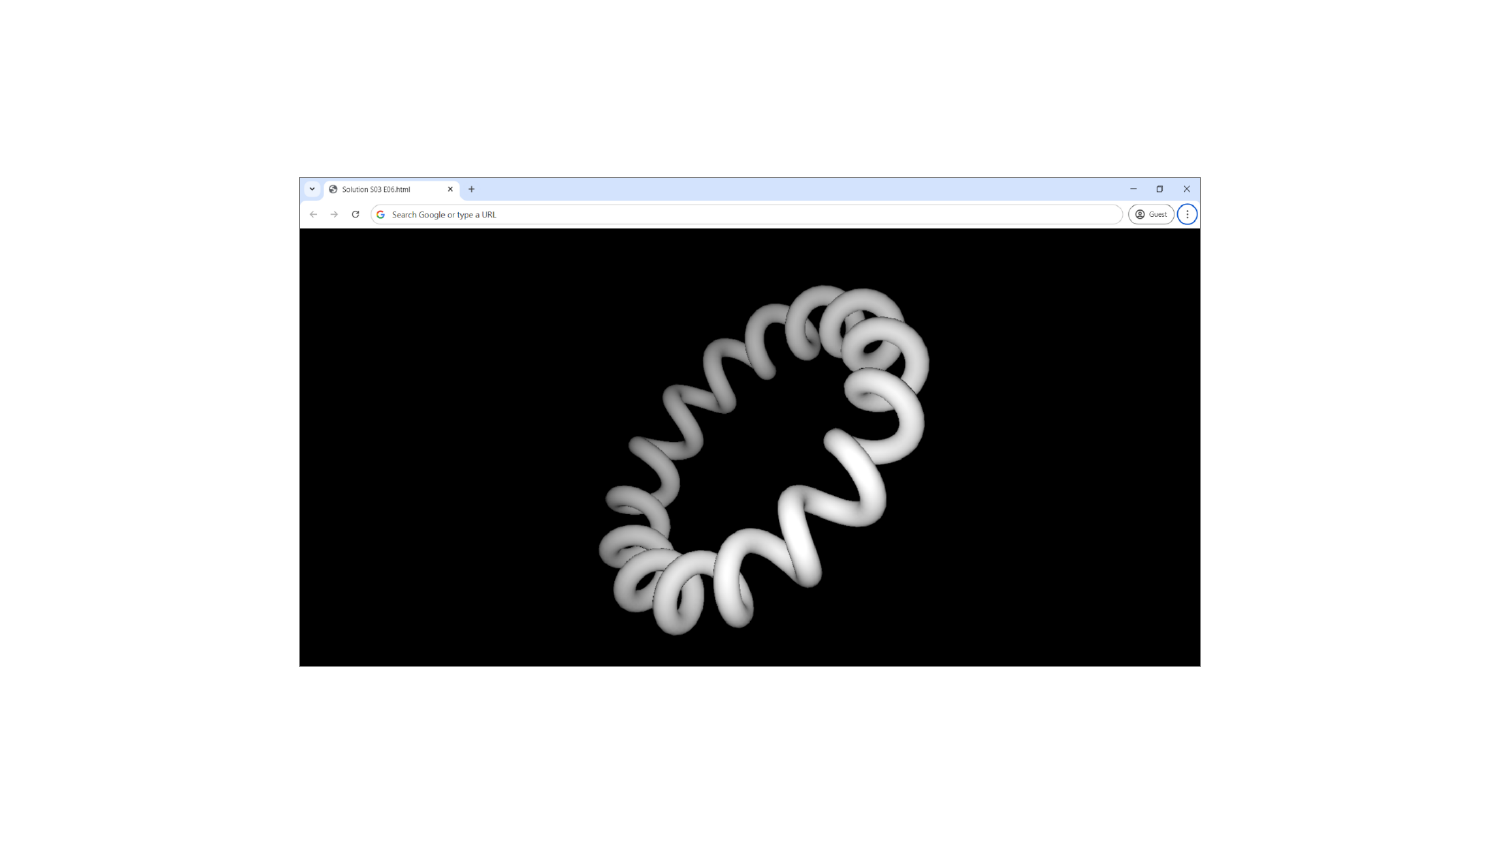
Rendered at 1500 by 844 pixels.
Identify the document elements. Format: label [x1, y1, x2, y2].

picture [299, 177, 1201, 667]
